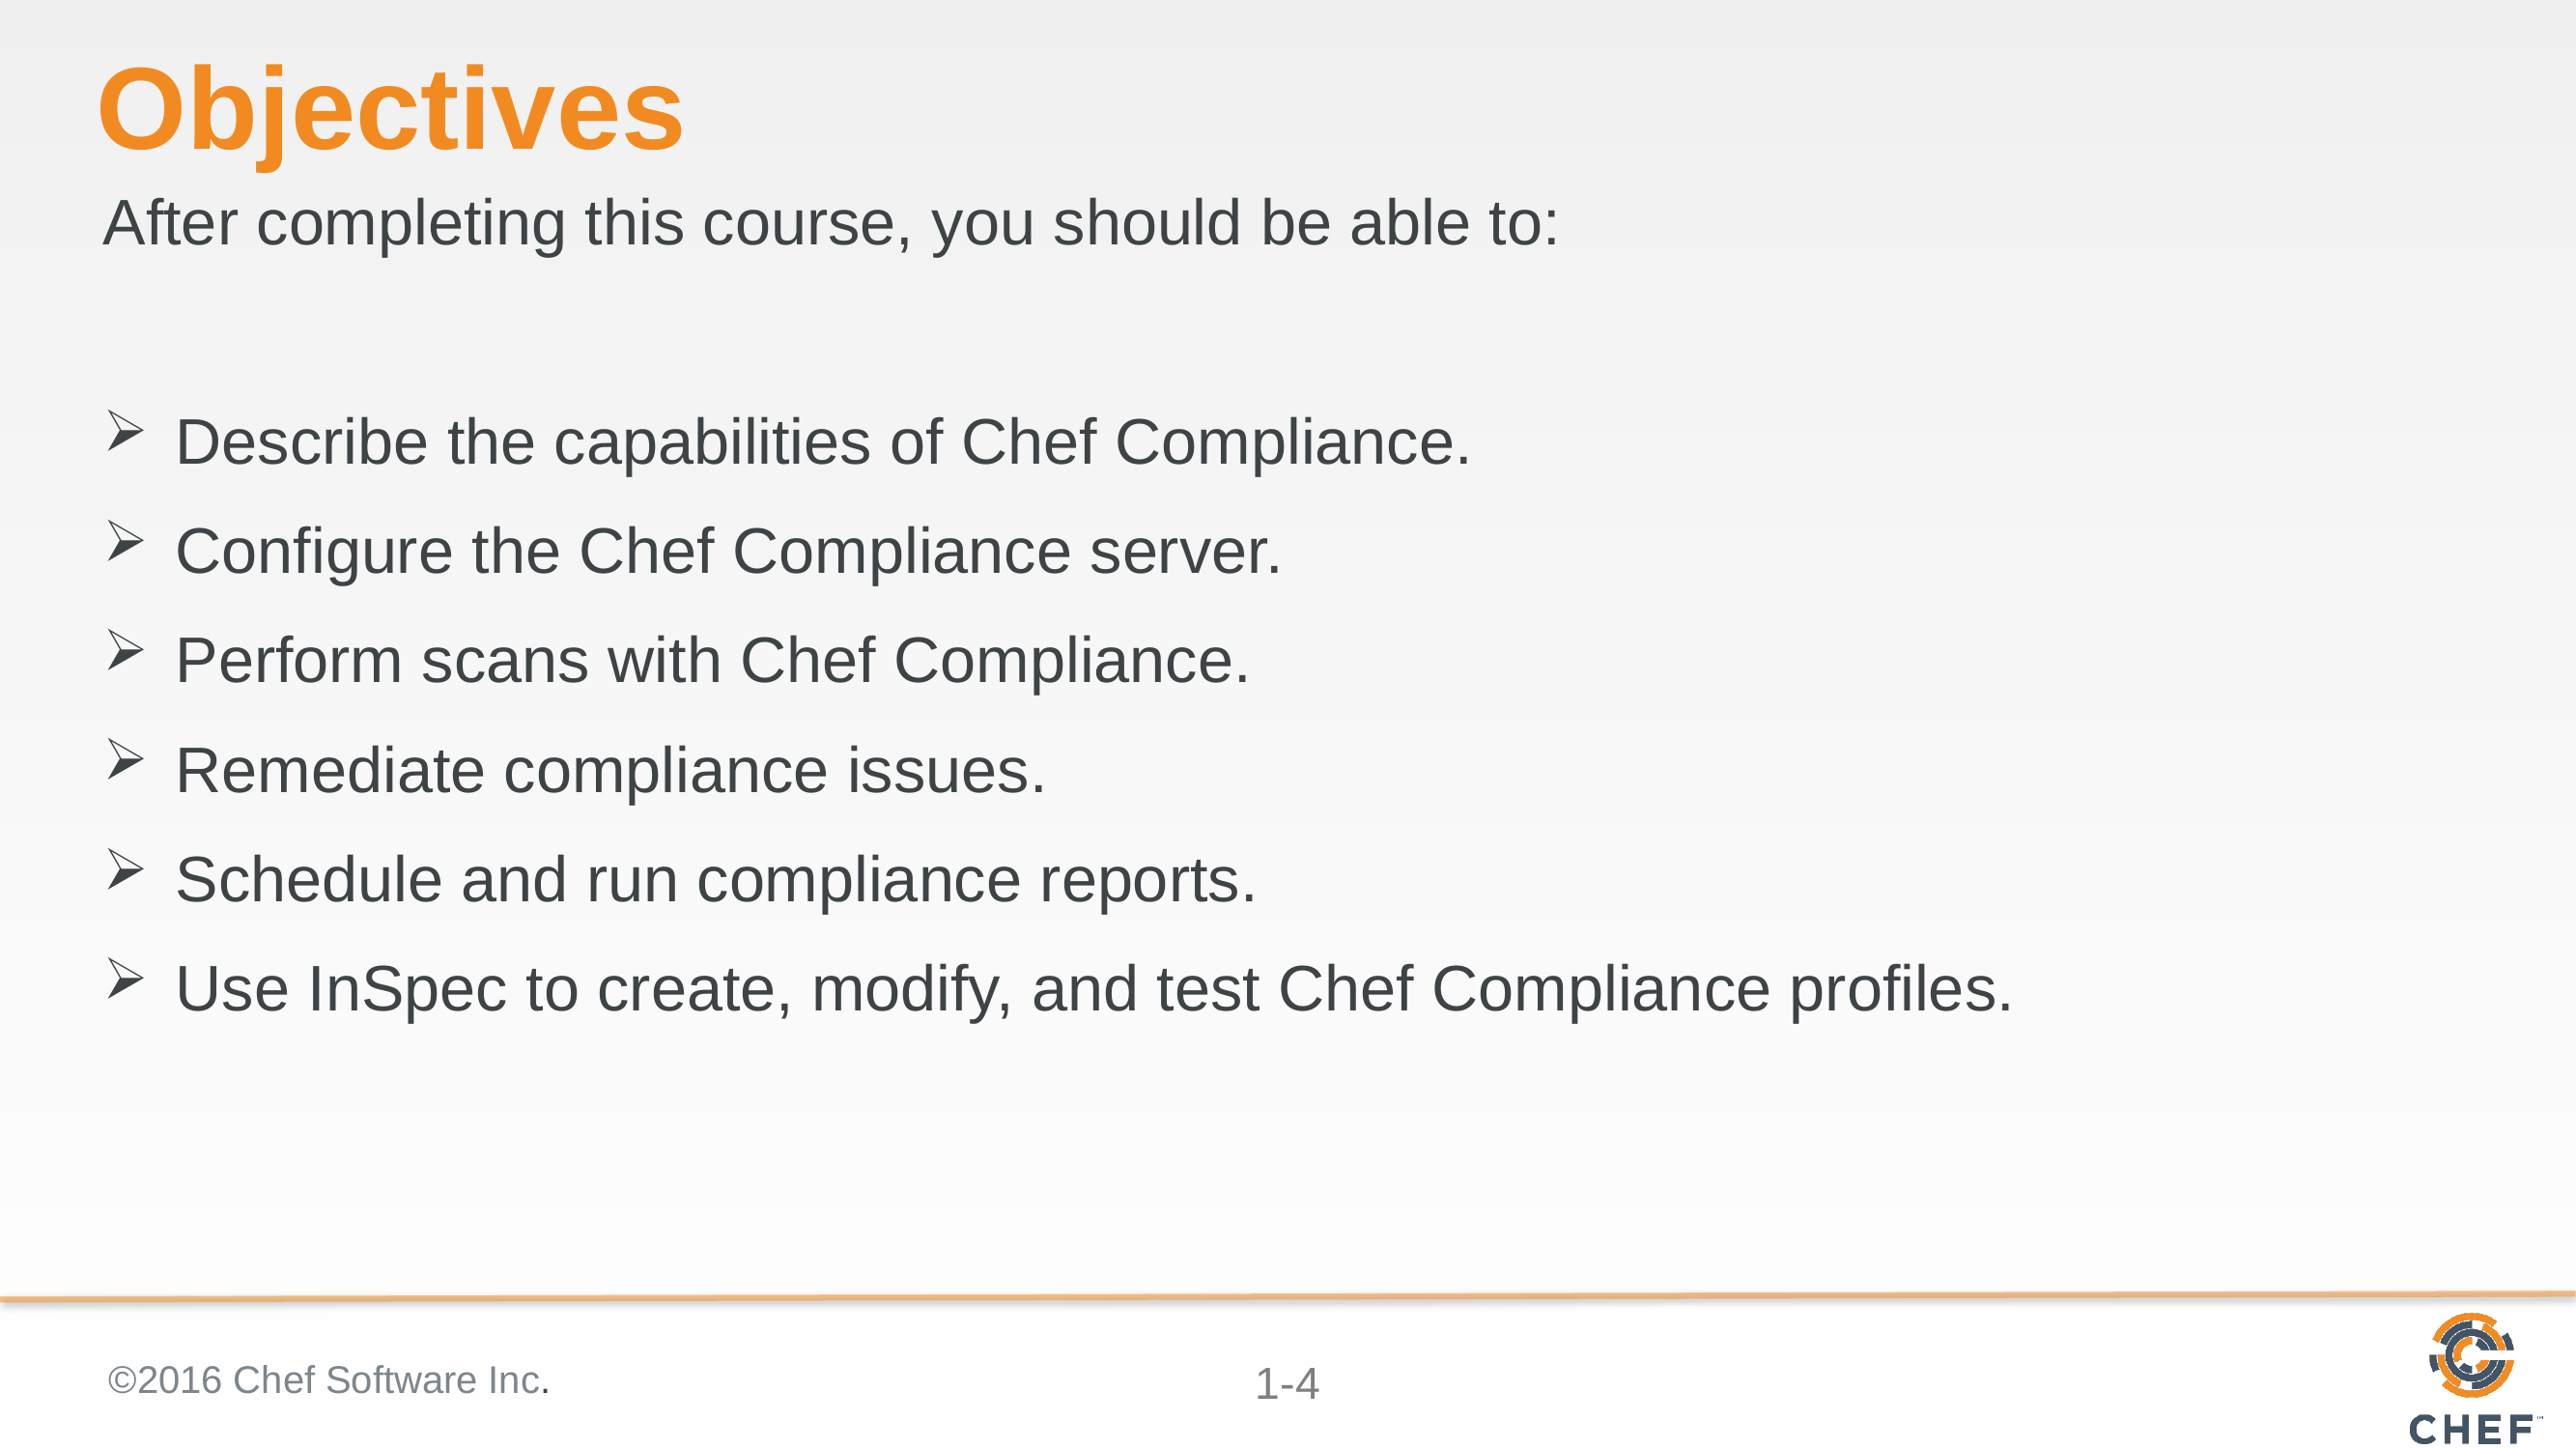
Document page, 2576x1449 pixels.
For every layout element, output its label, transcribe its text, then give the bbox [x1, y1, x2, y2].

picture [2399, 1297, 2551, 1449]
list After completing this course, you should be able to: Describe the capabilities of Chef Compliance. Configure the Chef Compliance server. Perform scans with Chef Compliance. Remediate compliance issues. Schedule and run compliance reports. Use InSpec to create, modify, and test Chef Compliance profiles. [102, 181, 2464, 1294]
title Objectives [96, 48, 2463, 180]
